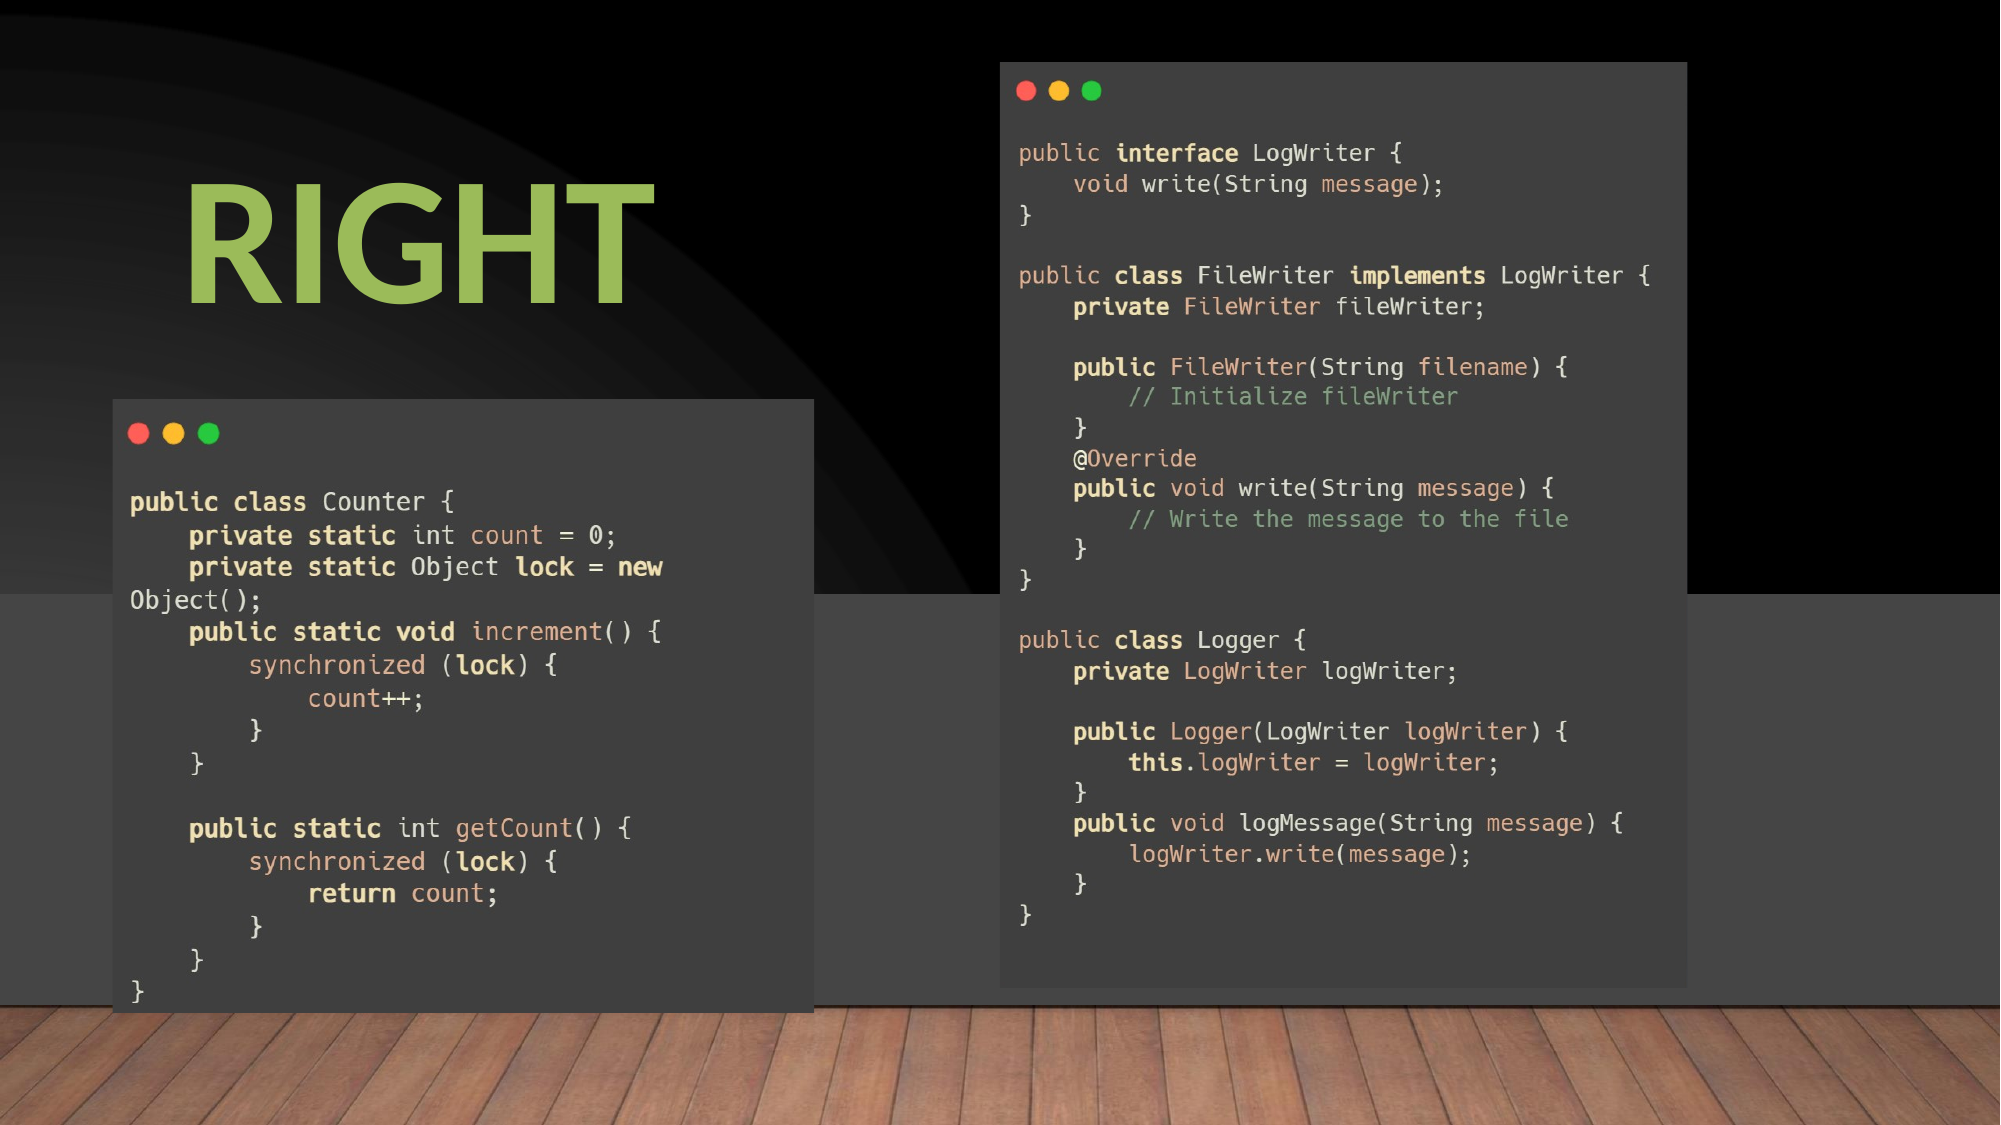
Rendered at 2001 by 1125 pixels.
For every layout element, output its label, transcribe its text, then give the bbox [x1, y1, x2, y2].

text_box RIGHT [74, 112, 763, 348]
picture [0, 0, 2000, 1125]
